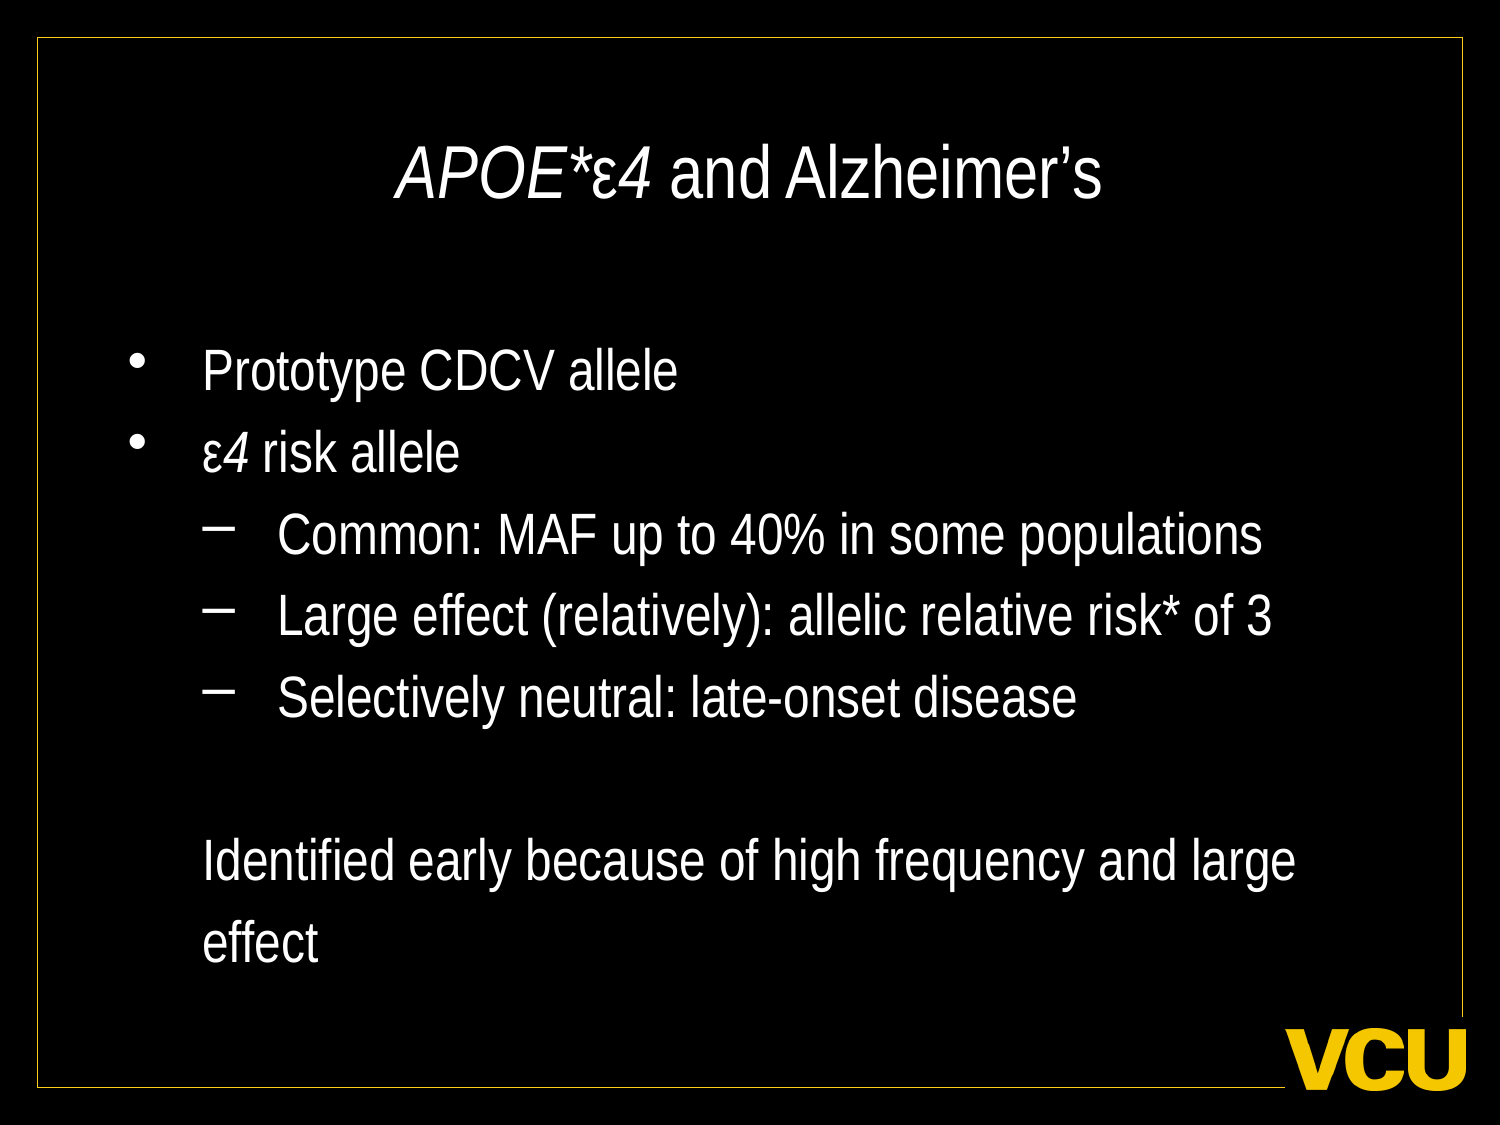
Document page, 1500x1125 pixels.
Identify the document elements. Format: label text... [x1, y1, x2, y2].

picture [1285, 1017, 1474, 1091]
title APOE*ε4 and Alzheimer’s [75, 75, 1425, 263]
list Prototype CDCV allele ε4 risk allele Common: MAF up to 40% in some populations Large effect (relatively): allelic relative risk* of 3 Selectively neutral: late-onset disease Identified early because of high frequency and large effect [112, 324, 1388, 1000]
